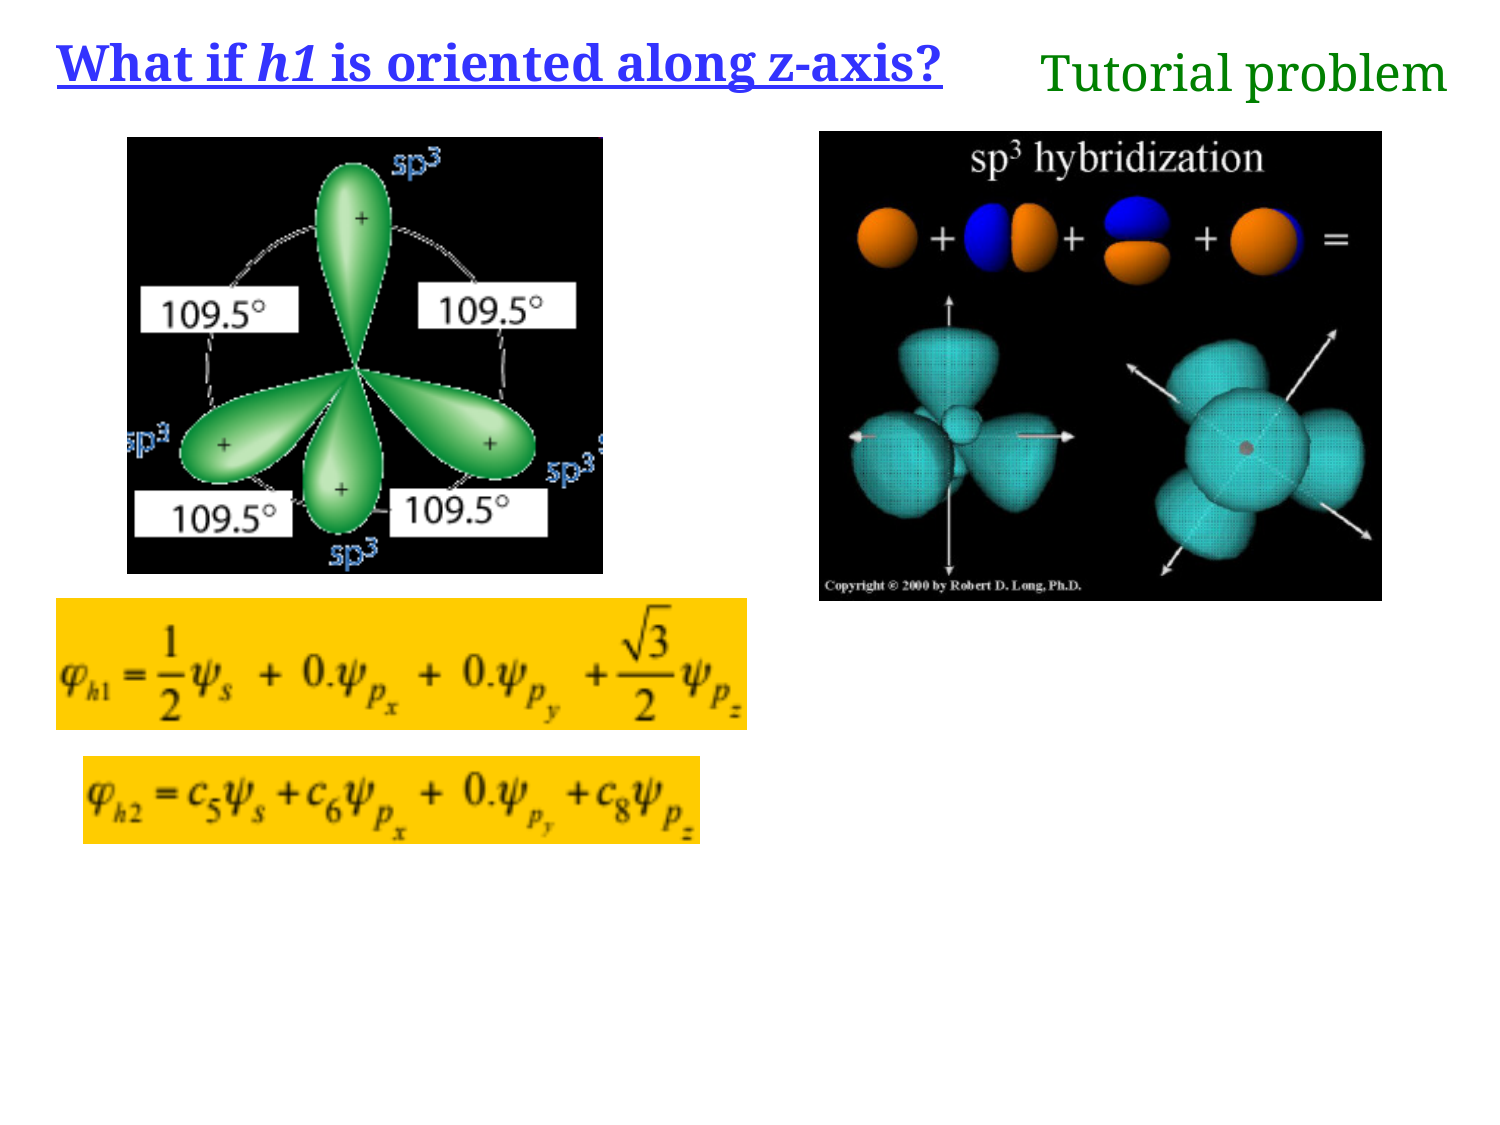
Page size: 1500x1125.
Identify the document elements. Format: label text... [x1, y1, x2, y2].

text_box Tutorial problem [1025, 34, 1464, 109]
text_box What if h1 is oriented along z-axis? [42, 0, 985, 173]
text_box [82, 755, 701, 845]
picture [818, 131, 1382, 601]
picture [127, 136, 603, 574]
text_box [55, 597, 748, 731]
